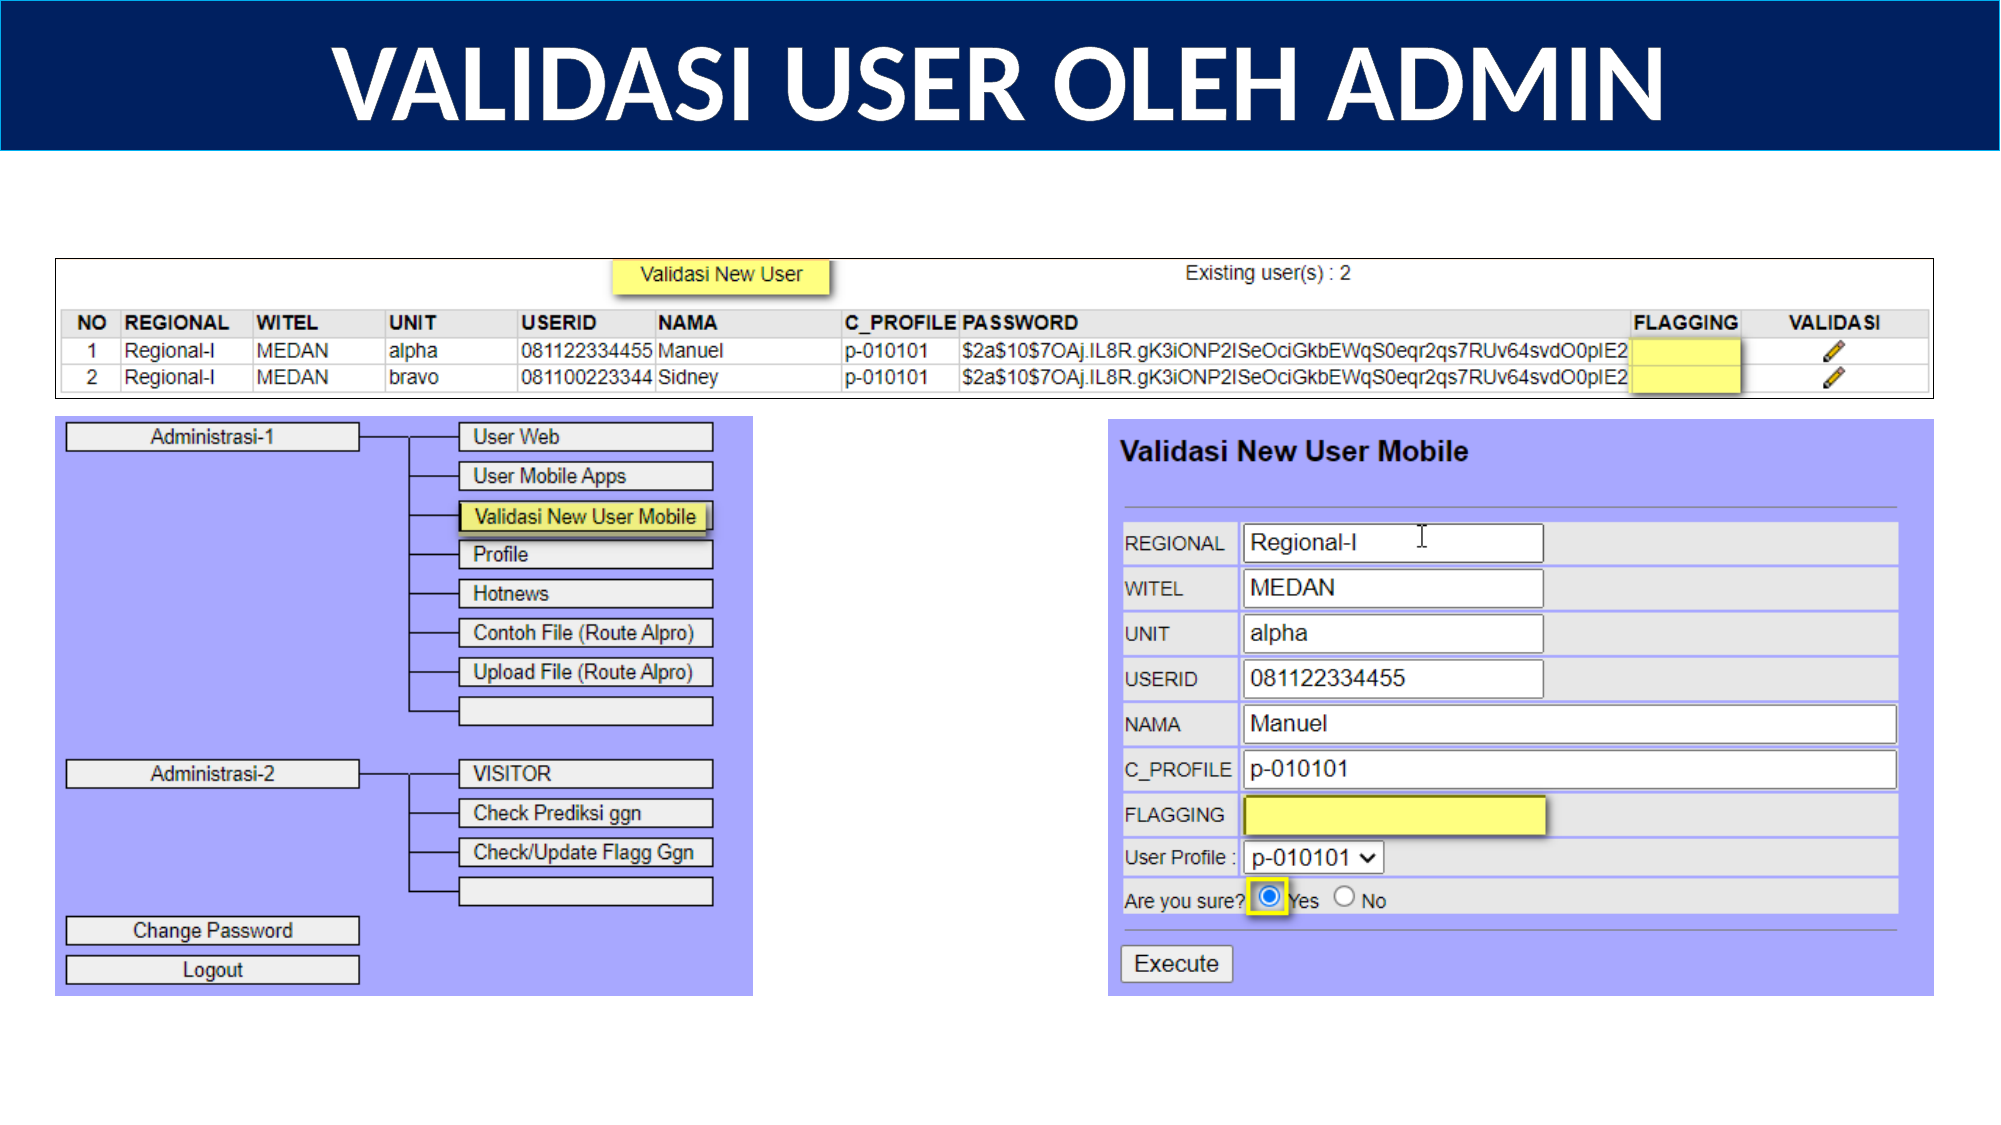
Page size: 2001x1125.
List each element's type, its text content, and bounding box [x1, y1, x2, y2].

picture [55, 416, 753, 996]
text_box VALIDASI USER OLEH ADMIN [0, 0, 2000, 151]
picture [55, 258, 1934, 399]
picture [1108, 419, 1934, 996]
